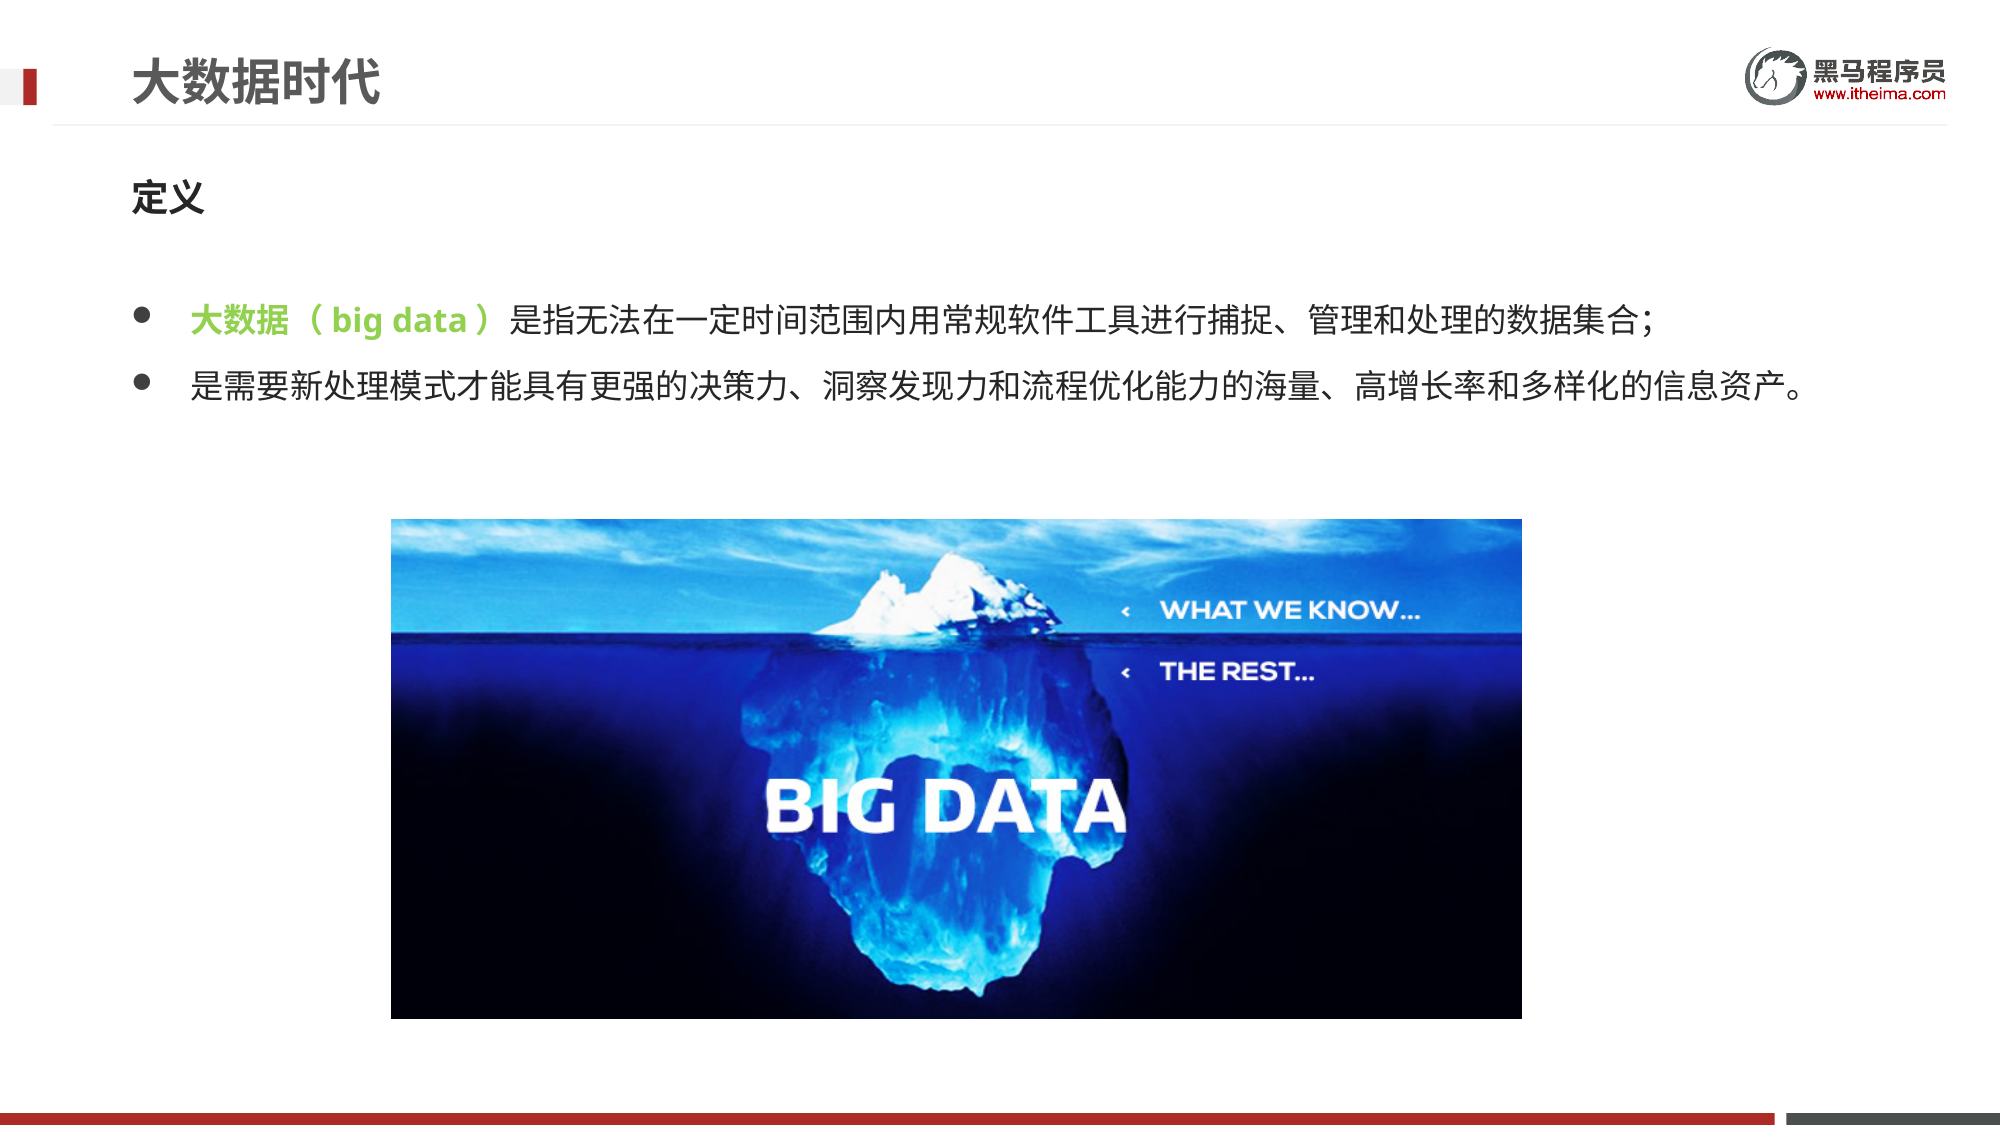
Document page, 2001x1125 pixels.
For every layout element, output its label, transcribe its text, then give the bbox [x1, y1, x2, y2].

list 大数据（big data）是指无法在一定时间范围内用常规软件工具进行捕捉、管理和处理的数据集合； 是需要新处理模式才能具有更强的决策力、洞察发现力和流程优化能力的海量、高增长率和多样化的信息资产。 [116, 271, 1872, 737]
picture [1744, 46, 1946, 106]
picture [390, 519, 1522, 1019]
title 大数据时代 [116, 38, 1556, 124]
list 定义 [116, 154, 1872, 239]
